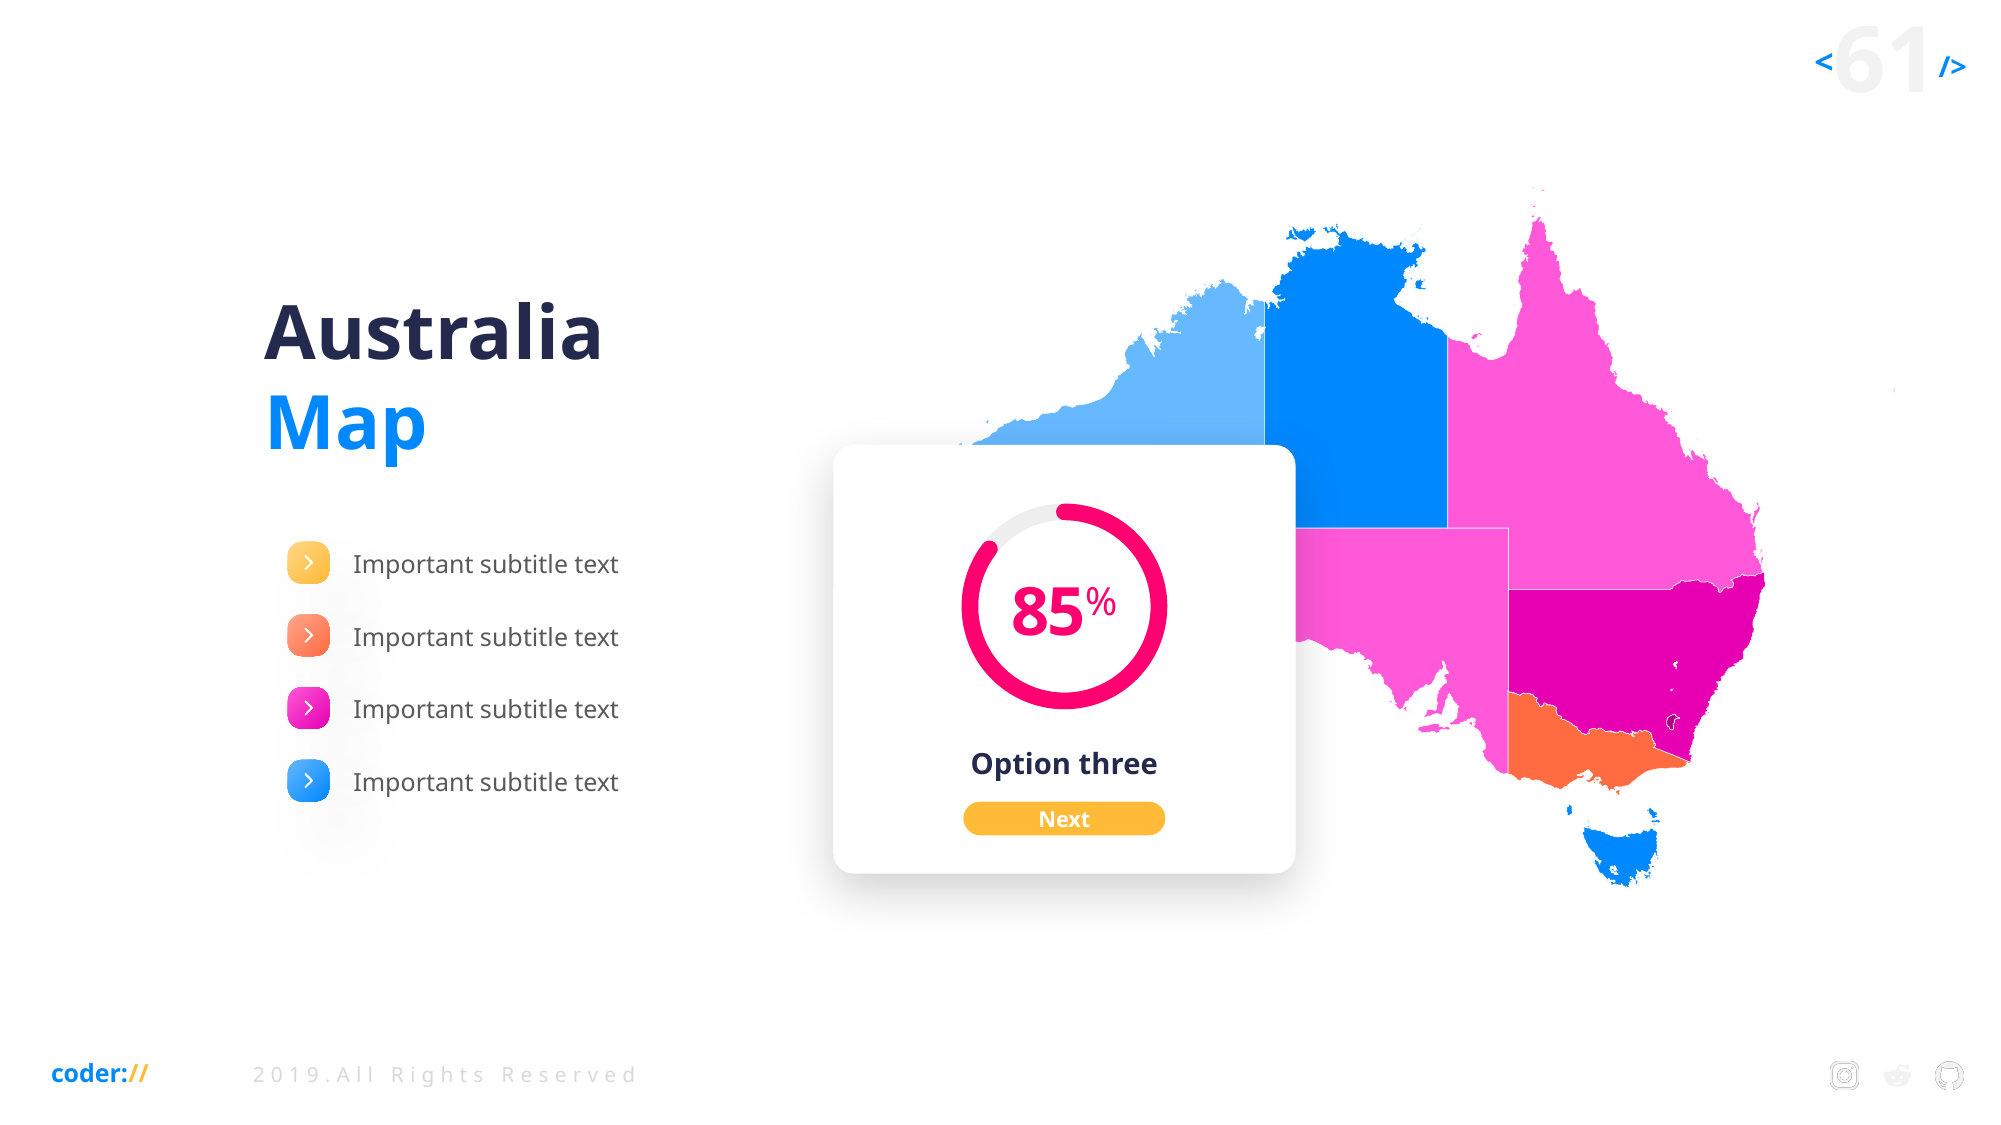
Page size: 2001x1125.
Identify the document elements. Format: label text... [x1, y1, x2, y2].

picture [1935, 1061, 1964, 1090]
picture [1830, 1061, 1859, 1090]
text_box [936, 186, 1895, 888]
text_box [833, 444, 1296, 874]
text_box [287, 759, 737, 805]
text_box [287, 541, 737, 587]
text_box Australia Map [249, 277, 737, 473]
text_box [287, 686, 737, 732]
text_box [287, 613, 737, 660]
